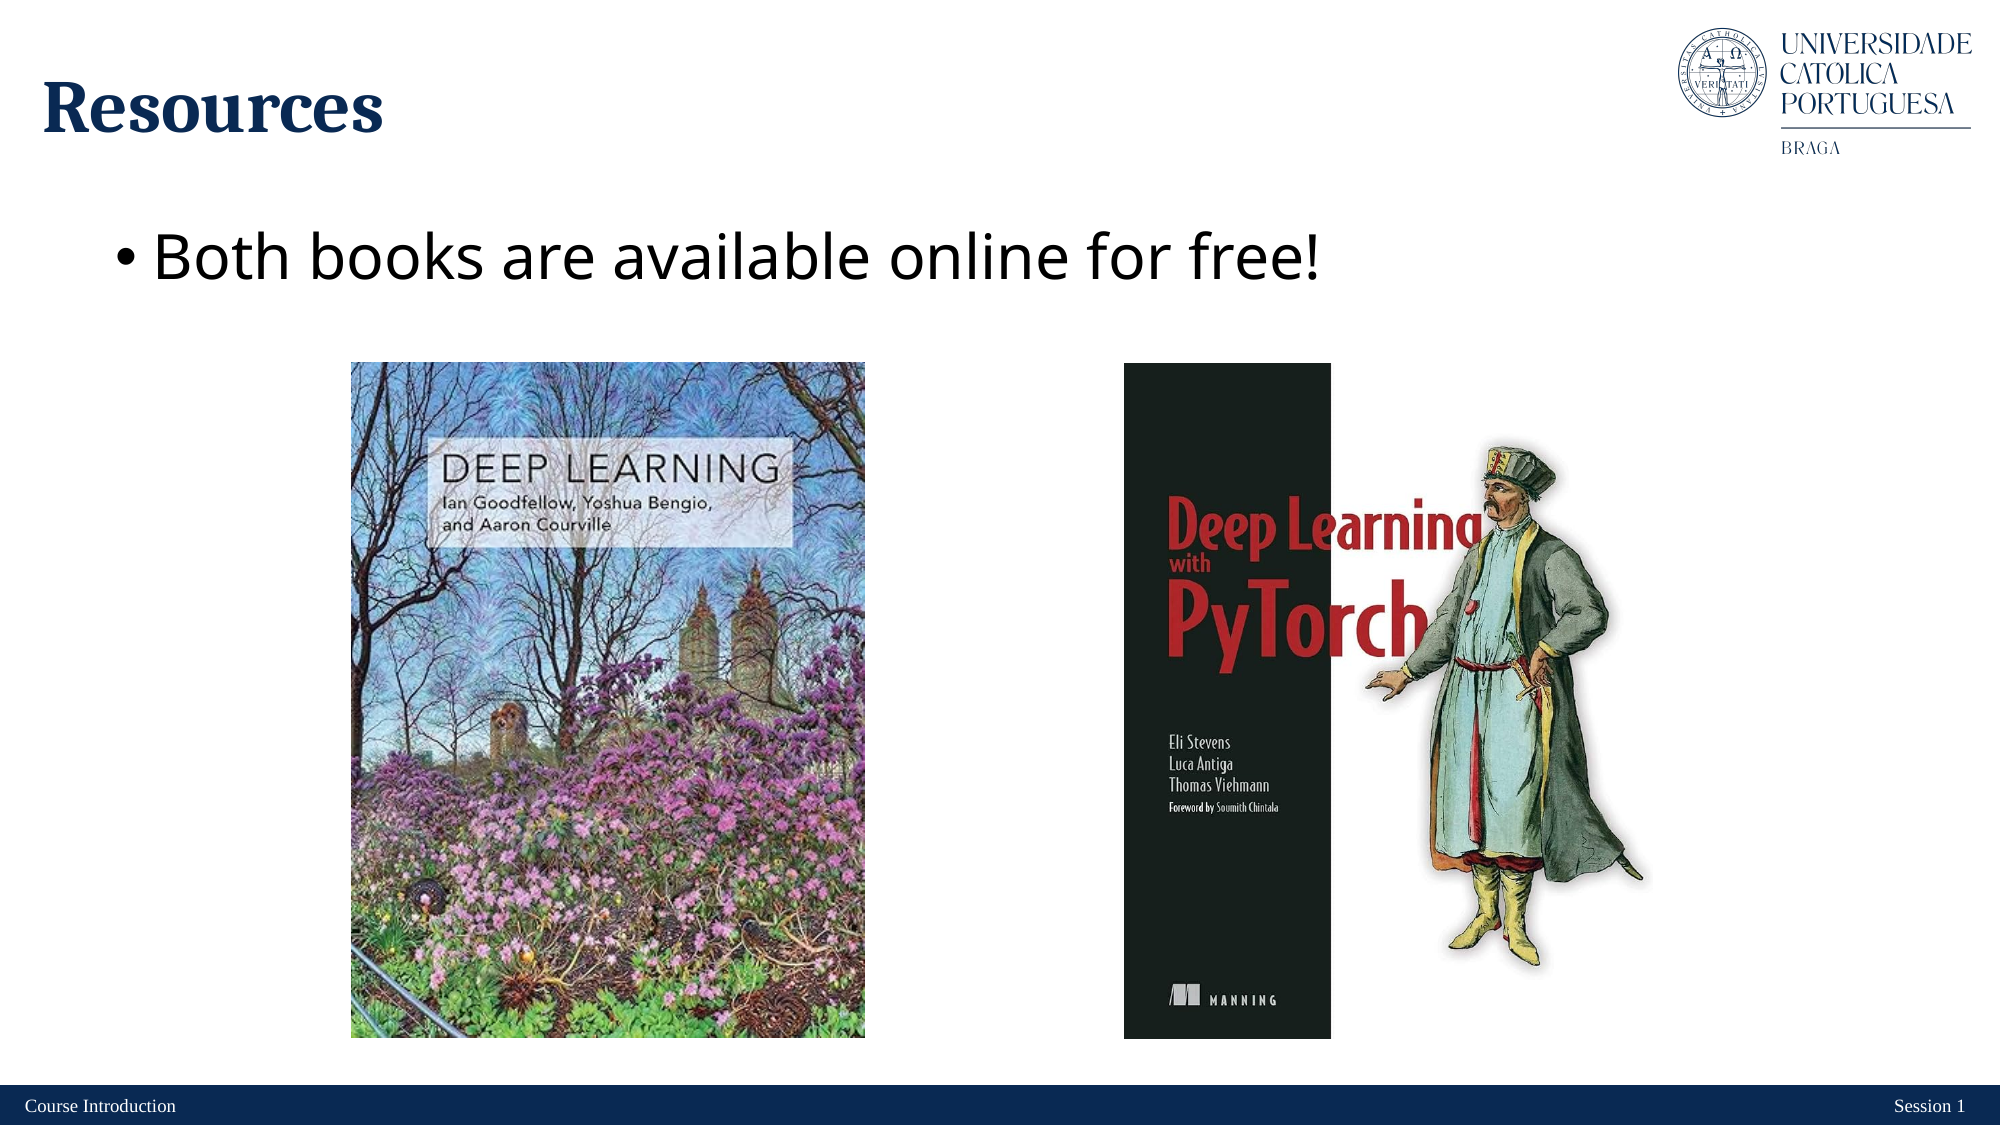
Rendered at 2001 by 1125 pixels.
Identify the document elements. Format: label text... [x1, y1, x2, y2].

text_box Session 1 [865, 1086, 1981, 1125]
picture [1672, 18, 1982, 163]
text_box [0, 1085, 2000, 1125]
title Resources [27, 0, 1753, 218]
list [351, 362, 865, 1039]
text_box Both books are available online for free! [100, 218, 1898, 1046]
picture [1123, 362, 1654, 1039]
text_box Course Introduction [9, 1086, 865, 1125]
